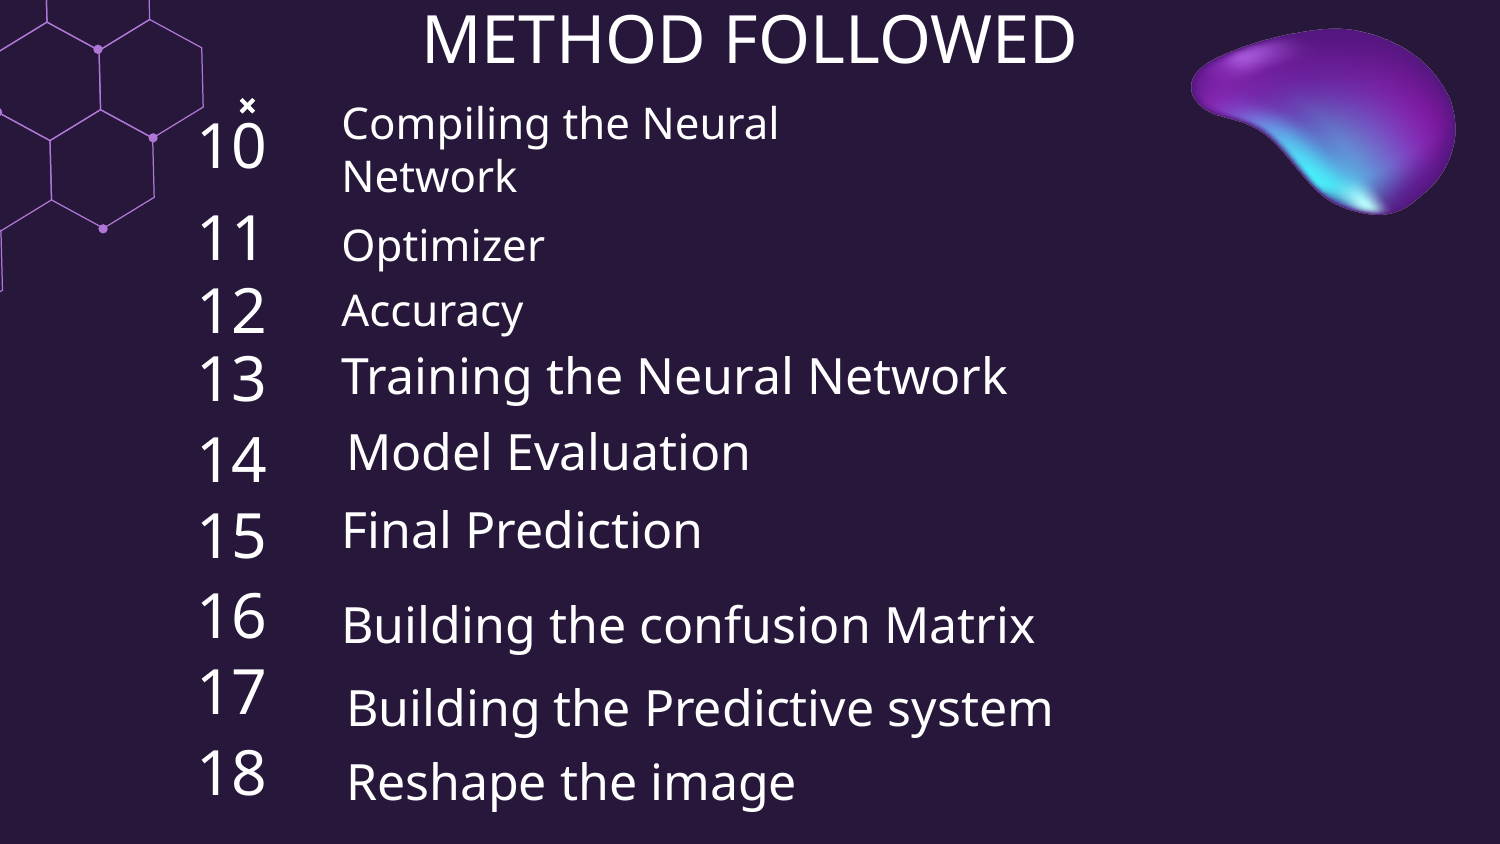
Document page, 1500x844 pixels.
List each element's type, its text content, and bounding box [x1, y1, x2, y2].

title 16 [151, 582, 313, 646]
title 13 [151, 345, 313, 409]
title 17 [151, 658, 313, 722]
subtitle Building the confusion Matrix [326, 583, 1208, 664]
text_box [240, 99, 254, 113]
title 18 [151, 739, 313, 802]
subtitle Reshape the image [330, 749, 1229, 812]
subtitle Final Prediction [326, 497, 972, 560]
picture [1166, 17, 1486, 243]
title METHOD FOLLOWED [118, 0, 1382, 46]
subtitle Training the Neural Network [326, 343, 1349, 406]
subtitle Accuracy [326, 286, 941, 332]
subtitle Compiling the Neural Network [326, 116, 941, 181]
title 14 [151, 425, 313, 489]
title 10 [151, 111, 313, 176]
title 12 [151, 277, 313, 341]
title 11 [151, 195, 313, 276]
subtitle Optimizer [326, 212, 941, 275]
subtitle Model Evaluation [330, 418, 962, 482]
title 15 [151, 501, 313, 565]
subtitle Building the Predictive system [330, 674, 1229, 738]
